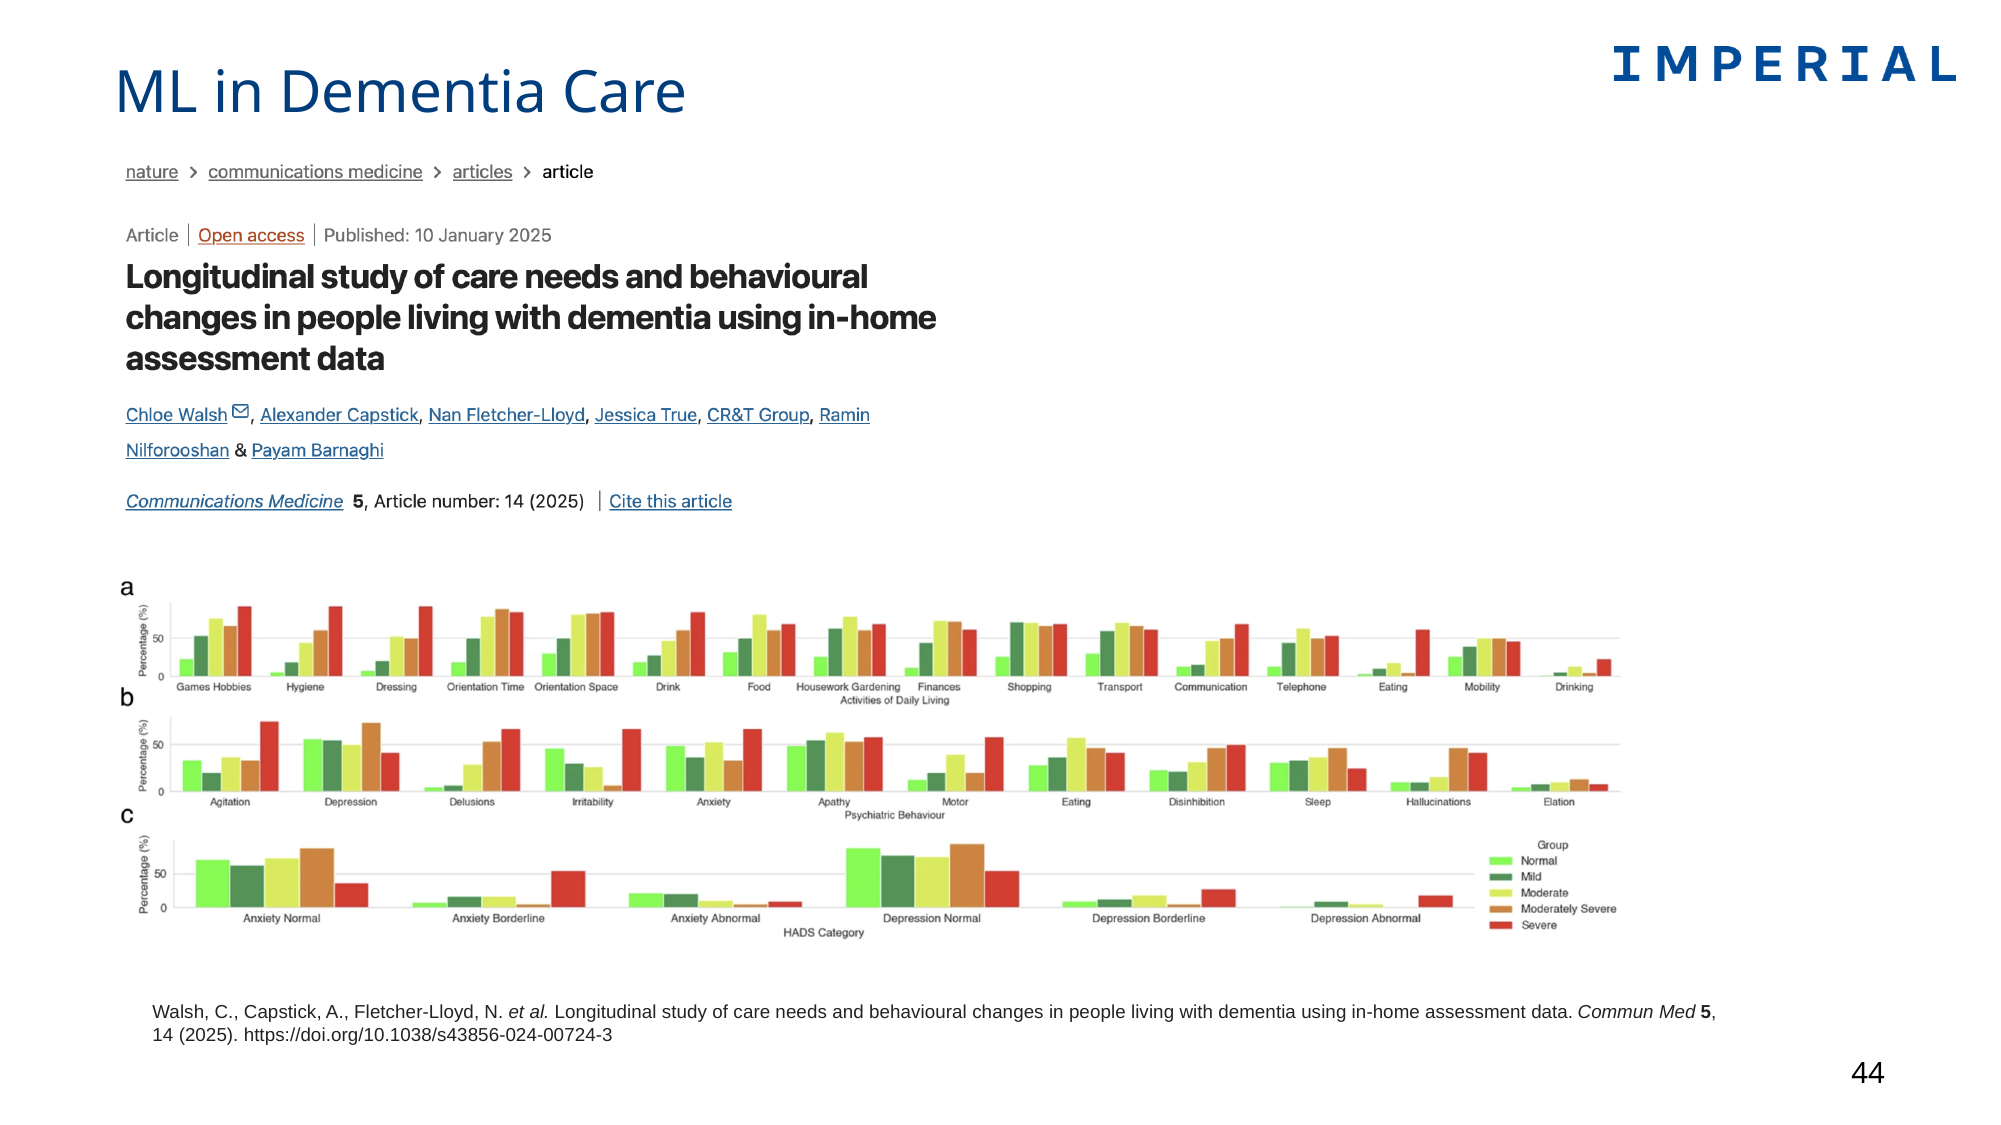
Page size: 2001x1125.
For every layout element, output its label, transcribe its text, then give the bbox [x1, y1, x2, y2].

picture [1900, 46, 1956, 81]
text_box Walsh, C., Capstick, A., Fletcher-Lloyd, N. et al. Longitudinal study of care needs and behavioural changes in people living with dementia using in-home assessment data. Commun Med 5, 14 (2025). https://doi.org/10.1038/s43856-024-00724-3 [137, 992, 1733, 1053]
picture [99, 566, 1691, 948]
picture [113, 154, 976, 522]
title ML in Dementia Care [99, 0, 1900, 184]
slide_number 44 [1433, 1046, 1901, 1103]
